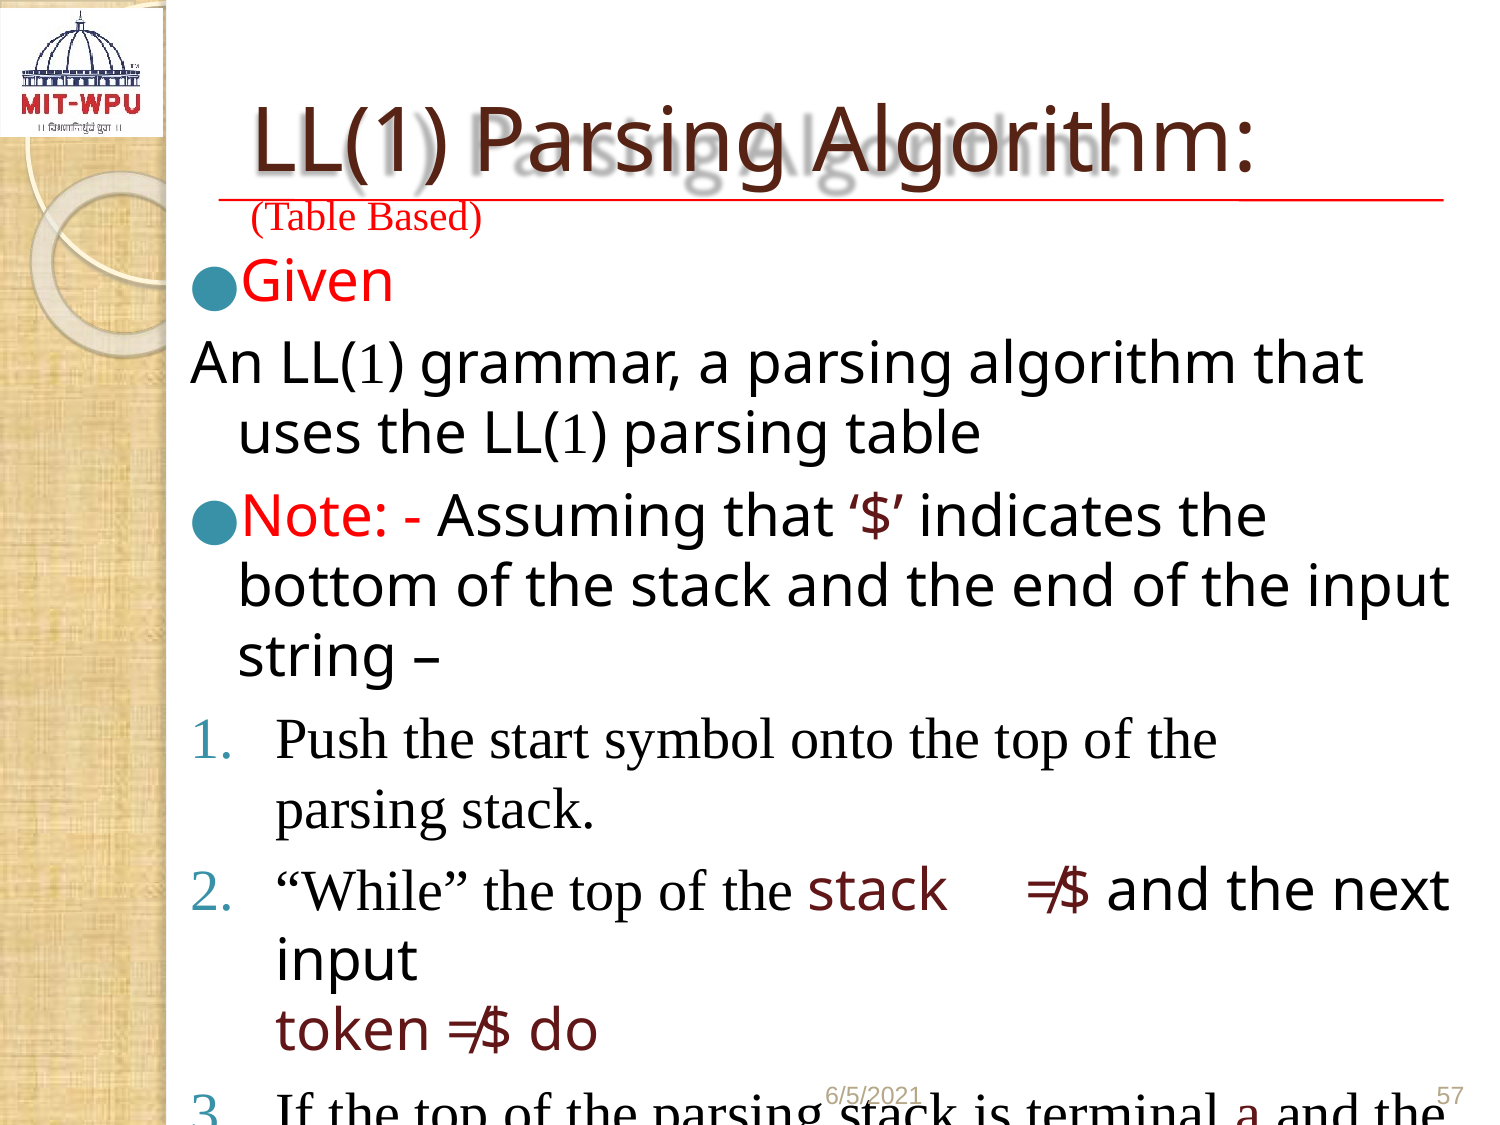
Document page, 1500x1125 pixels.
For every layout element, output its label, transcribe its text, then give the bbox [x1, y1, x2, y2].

title LL(1) Parsing Algorithm: (Table Based) [248, 201, 1373, 228]
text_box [190, 55, 1199, 203]
text_box 57 [1434, 1074, 1467, 1110]
text_box Given An LL(1) grammar, a parsing algorithm that uses the LL(1) parsing table Note: - Assuming that ‘$’ indicates the bottom of the stack and the end of the input string – Push the start symbol onto the top of the parsing stack. “While” the top of the stack ≠$ and the next input token ≠$ do If the top of the parsing stack is terminal a and the next input token = a [188, 228, 1482, 1125]
title LL(1) Parsing Algorithm: (Table Based) [1202, 79, 1373, 200]
picture [0, 0, 166, 1125]
text_box 6/5/2021 [822, 1074, 925, 1110]
